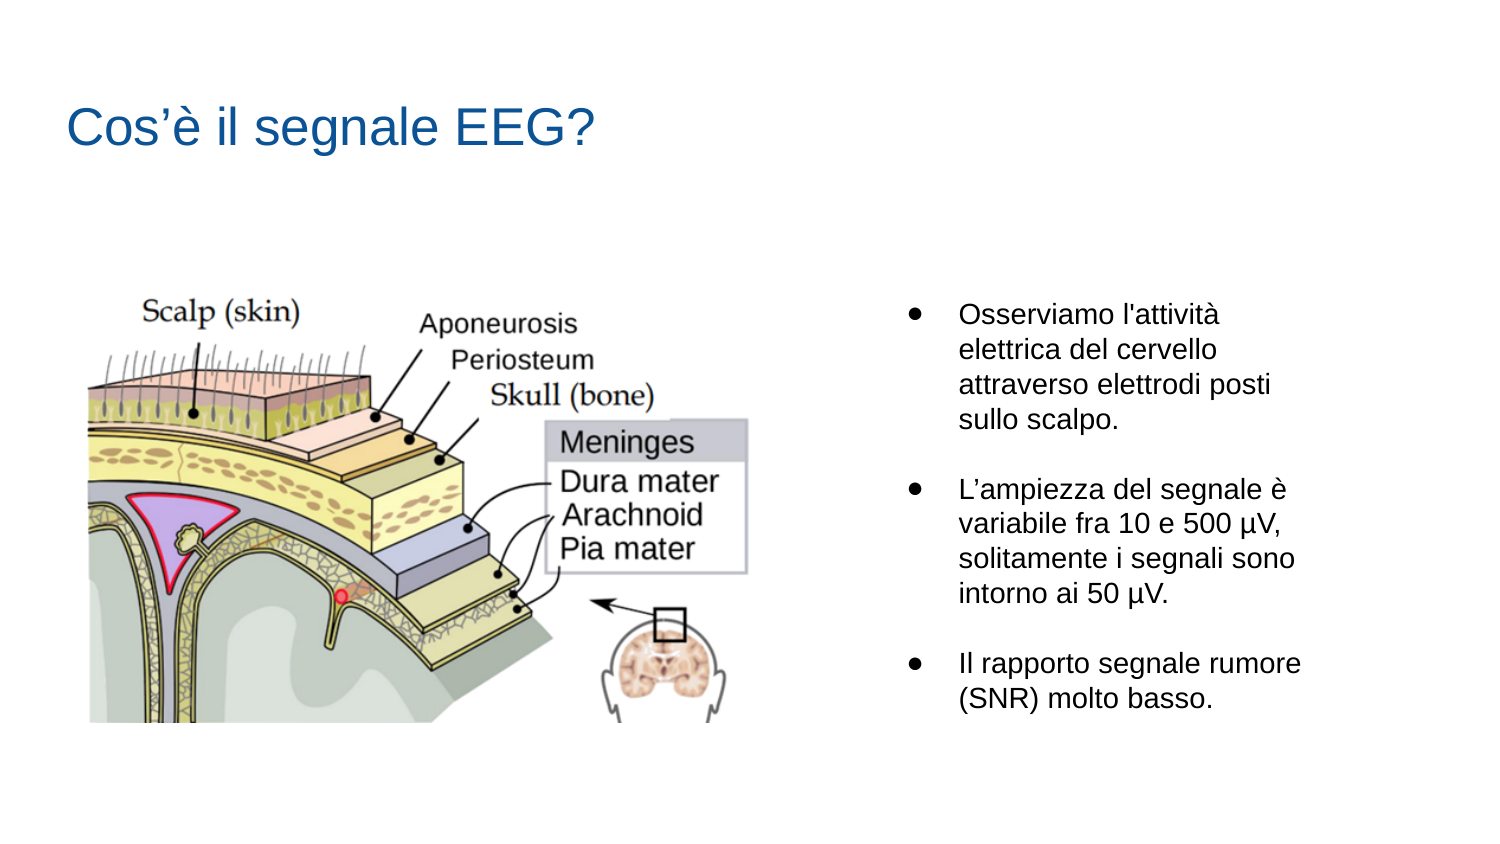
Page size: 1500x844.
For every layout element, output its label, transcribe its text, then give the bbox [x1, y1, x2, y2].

picture [87, 279, 751, 723]
text_box Osserviamo l'attività elettrica del cervello attraverso elettrodi posti sullo scalpo. L’ampiezza del segnale è variabile fra 10 e 500 µV, solitamente i segnali sono intorno ai 50 µV. Il rapporto segnale rumore (SNR) molto basso. [868, 280, 1334, 730]
title Cos’è il segnale EEG? [51, 77, 1449, 172]
